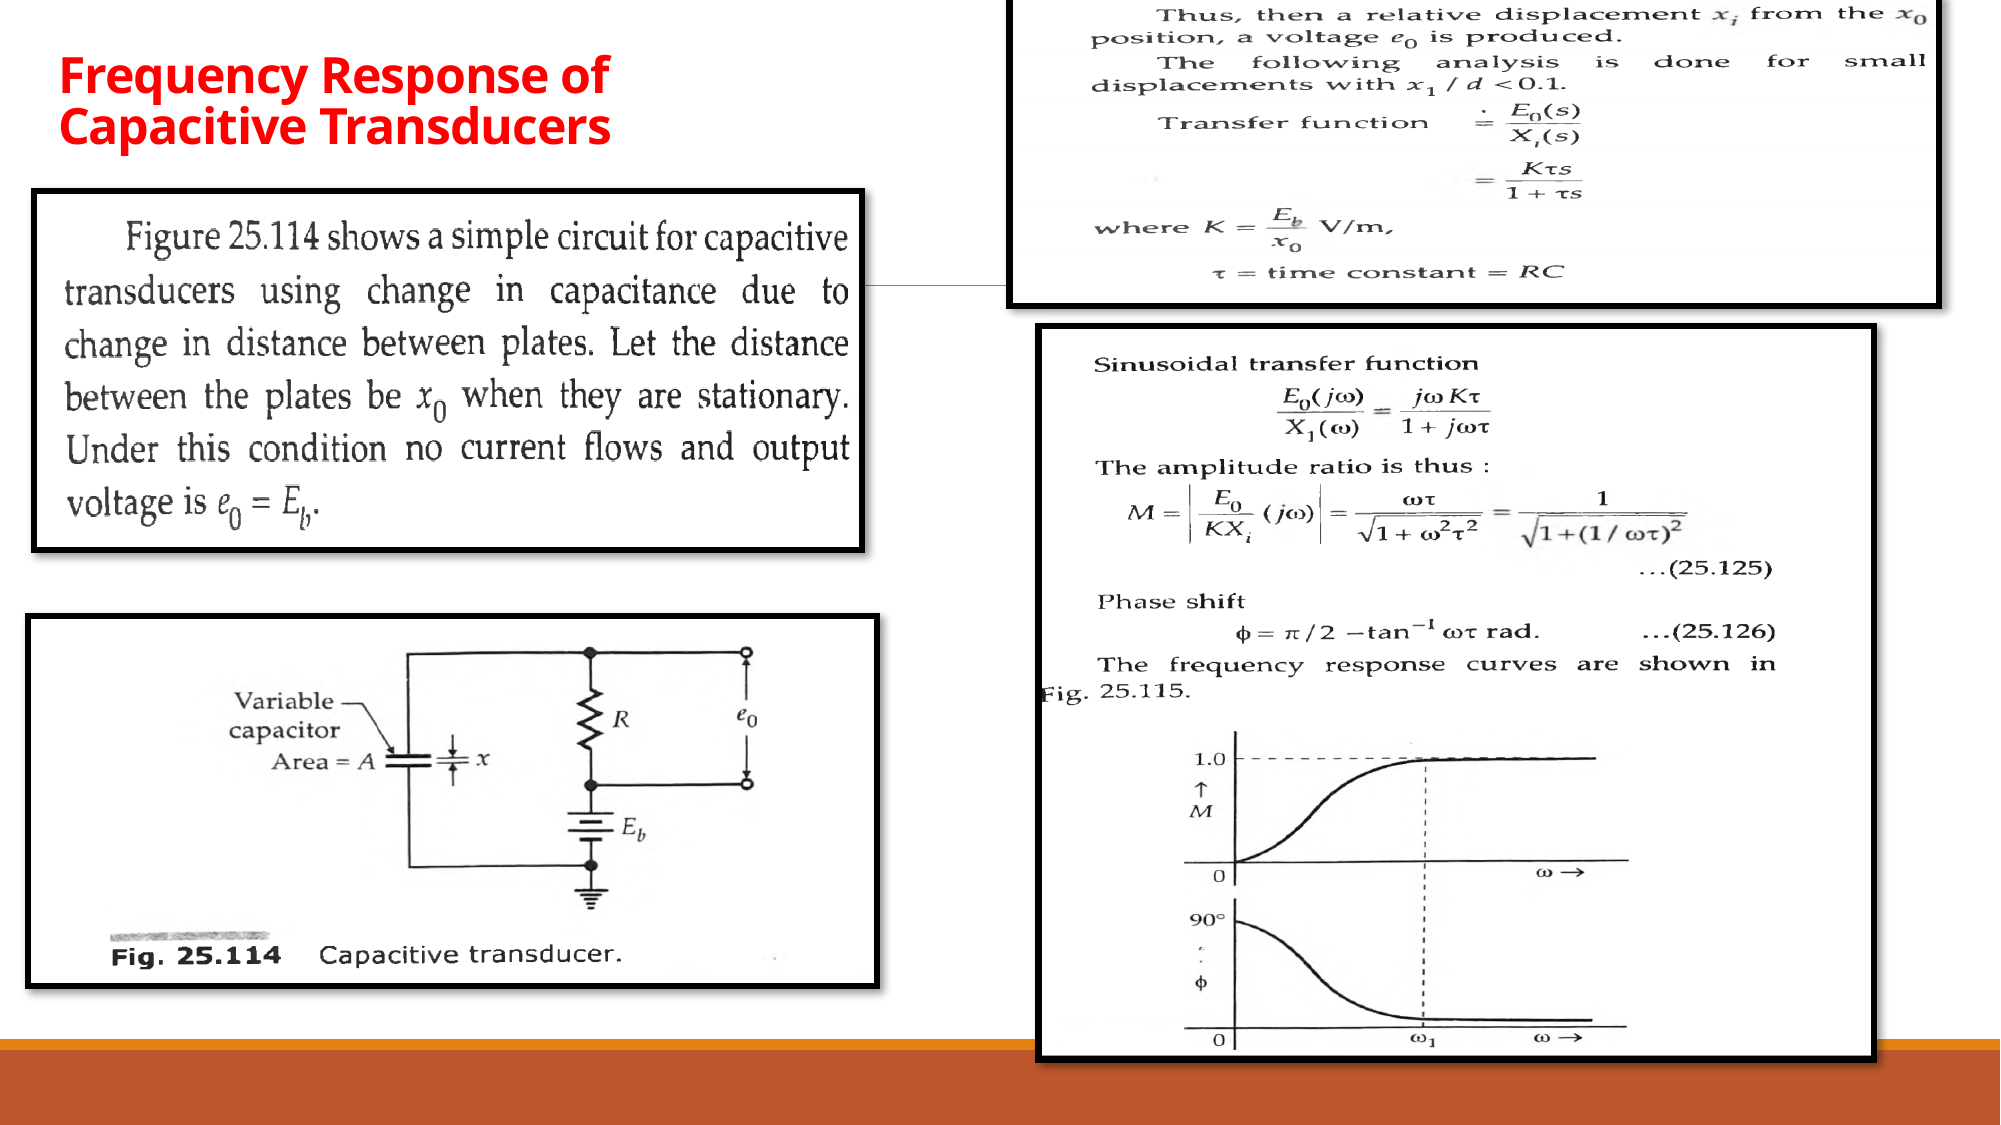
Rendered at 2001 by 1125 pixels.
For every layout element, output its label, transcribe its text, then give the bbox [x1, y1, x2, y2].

picture [1012, 0, 1937, 304]
title Frequency Response of Capacitive Transducers [43, 13, 832, 163]
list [30, 618, 875, 984]
picture [36, 193, 860, 548]
picture [1041, 328, 1872, 1057]
